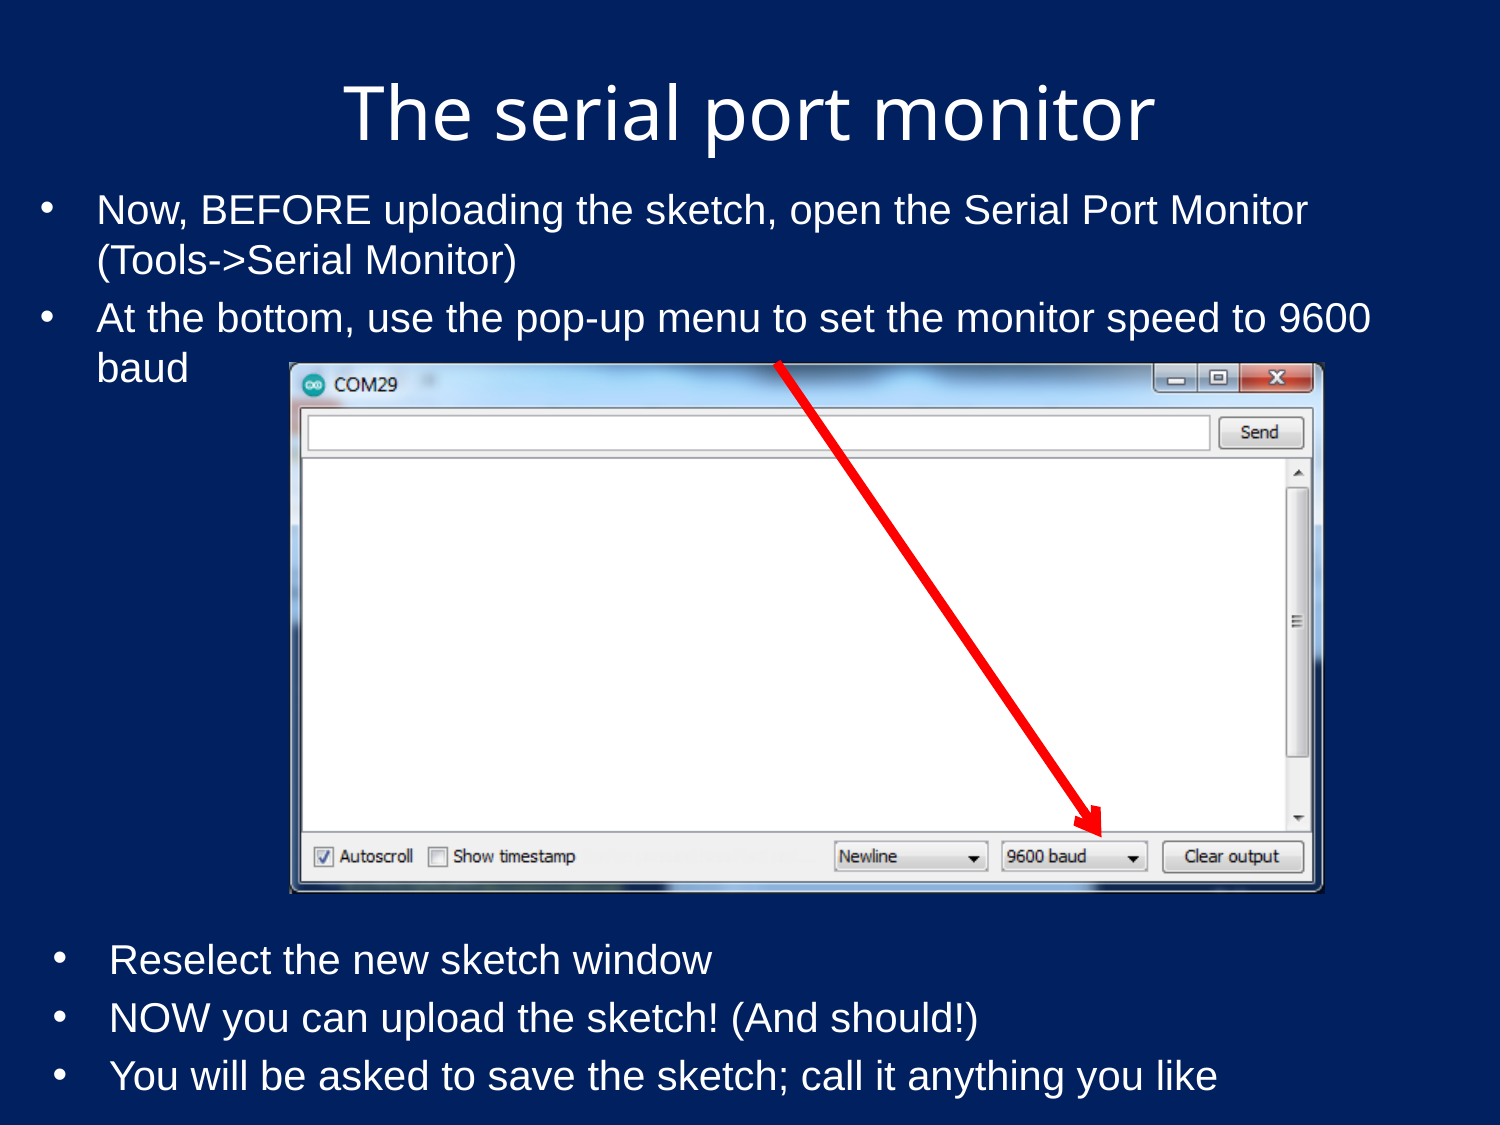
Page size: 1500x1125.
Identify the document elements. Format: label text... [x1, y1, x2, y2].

title The serial port monitor [75, 45, 1425, 174]
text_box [776, 362, 1102, 838]
list Now, BEFORE uploading the sketch, open the Serial Port Monitor (Tools->Serial Monitor) At the bottom, use the pop-up menu to set the monitor speed to 9600 baud [24, 174, 1450, 400]
picture [288, 362, 1326, 894]
text_box Reselect the new sketch window NOW you can upload the sketch! (And should!) You will be asked to save the sketch; call it anything you like [37, 924, 1463, 1045]
